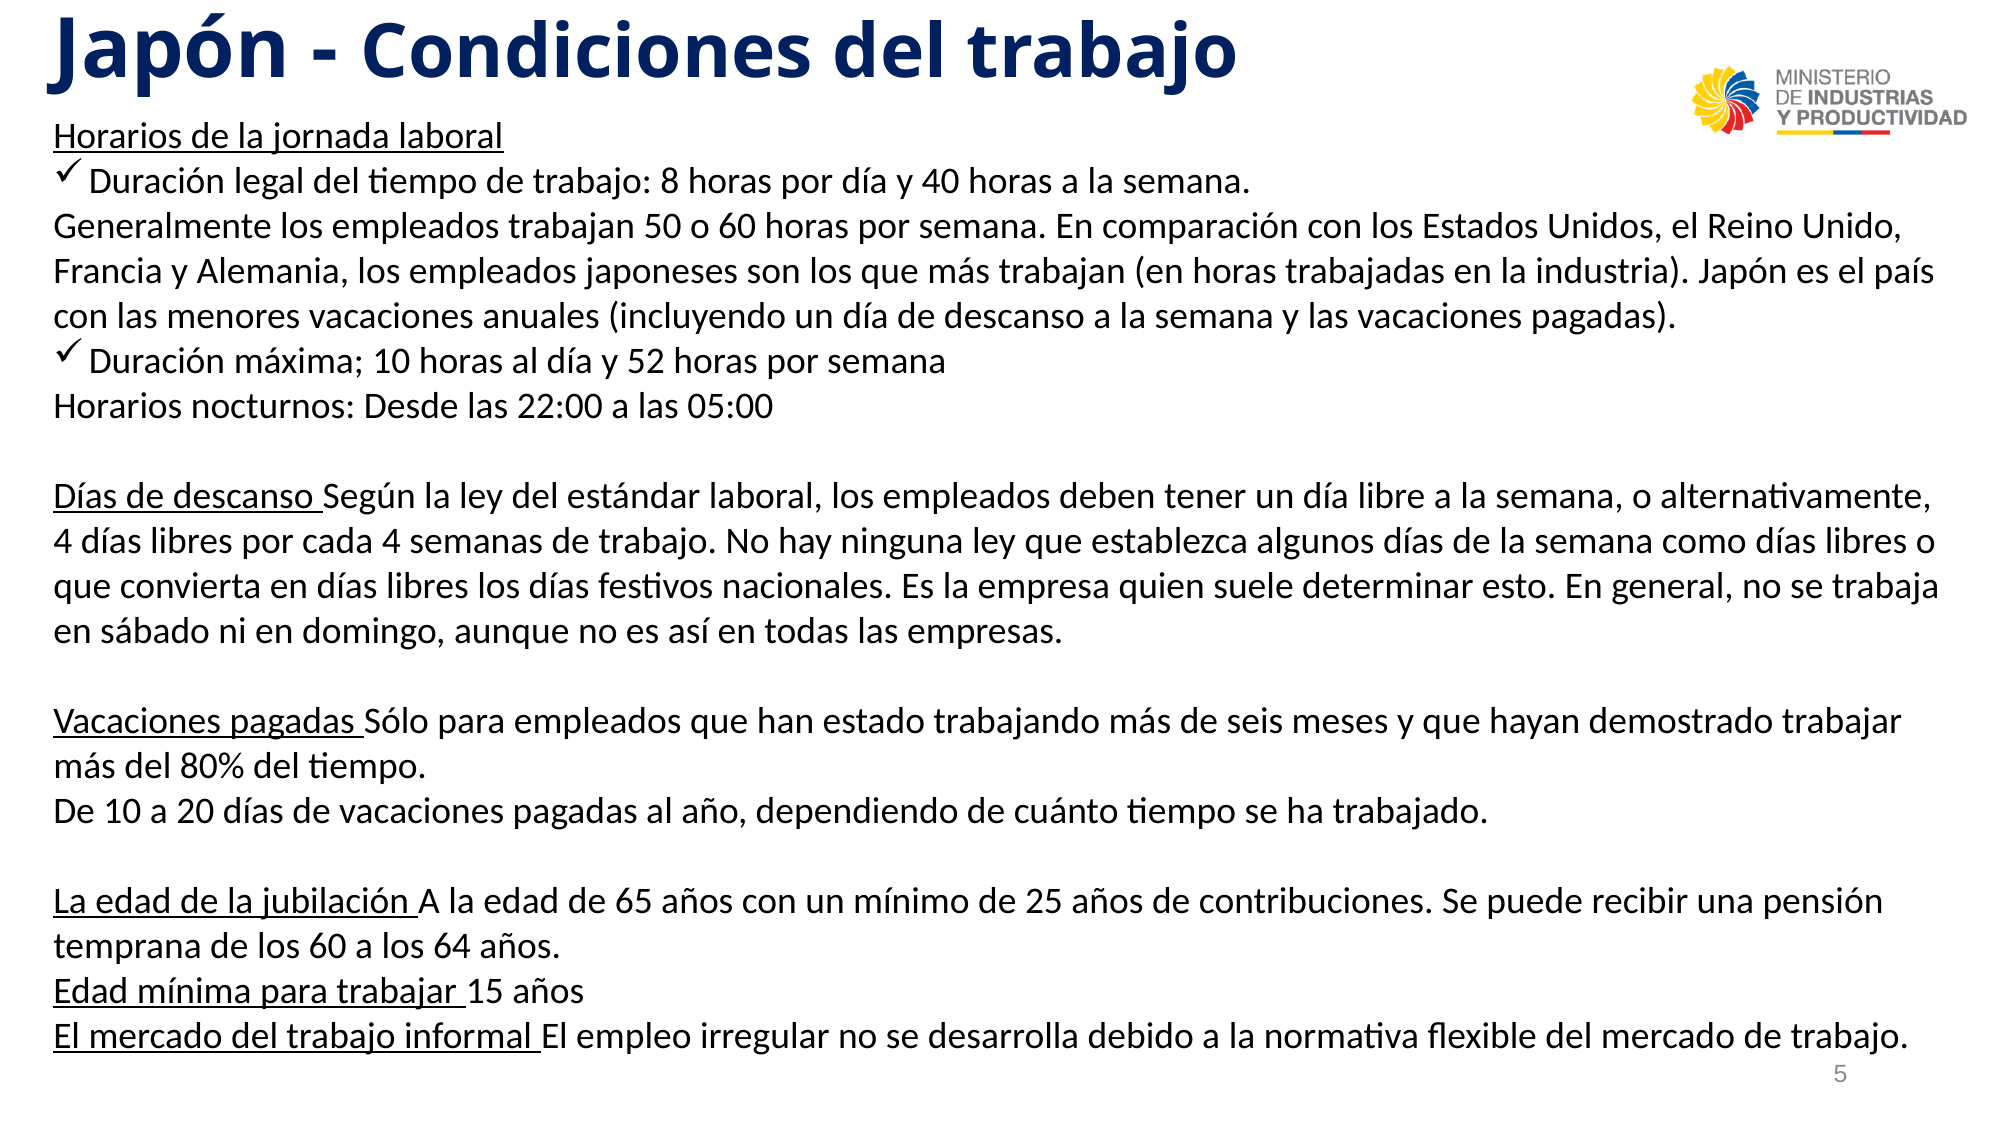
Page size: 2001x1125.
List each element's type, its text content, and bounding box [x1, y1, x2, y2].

text_box Horarios de la jornada laboral Duración legal del tiempo de trabajo: 8 horas por día y 40 horas a la semana. Generalmente los empleados trabajan 50 o 60 horas por semana. En comparación con los Estados Unidos, el Reino Unido, Francia y Alemania, los empleados japoneses son los que más trabajan (en horas trabajadas en la industria). Japón es el país con las menores vacaciones anuales (incluyendo un día de descanso a la semana y las vacaciones pagadas). Duración máxima; 10 horas al día y 52 horas por semana Horarios nocturnos: Desde las 22:00 a las 05:00 Días de descanso Según la ley del estándar laboral, los empleados deben tener un día libre a la semana, o alternativamente, 4 días libres por cada 4 semanas de trabajo. No hay ninguna ley que establezca algunos días de la semana como días libres o que convierta en días libres los días festivos nacionales. Es la empresa quien suele determinar esto. En general, no se trabaja en sábado ni en domingo, aunque no es así en todas las empresas. Vacaciones pagadas Sólo para empleados que han estado trabajando más de seis meses y que hayan demostrado trabajar más del 80% del tiempo. De 10 a 20 días de vacaciones pagadas al año, dependiendo de cuánto tiempo se ha trabajado. La edad de la jubilación A la edad de 65 años con un mínimo de 25 años de contribuciones. Se puede recibir una pensión temprana de los 60 a los 64 años. Edad mínima para trabajar 15 años El mercado del trabajo informal El empleo irregular no se desarrolla debido a la normativa flexible del mercado de trabajo. [38, 103, 1973, 1064]
slide_number 5 [1412, 1042, 1863, 1103]
picture [1657, 32, 2000, 168]
title Japón - Condiciones del trabajo [38, 0, 1791, 103]
